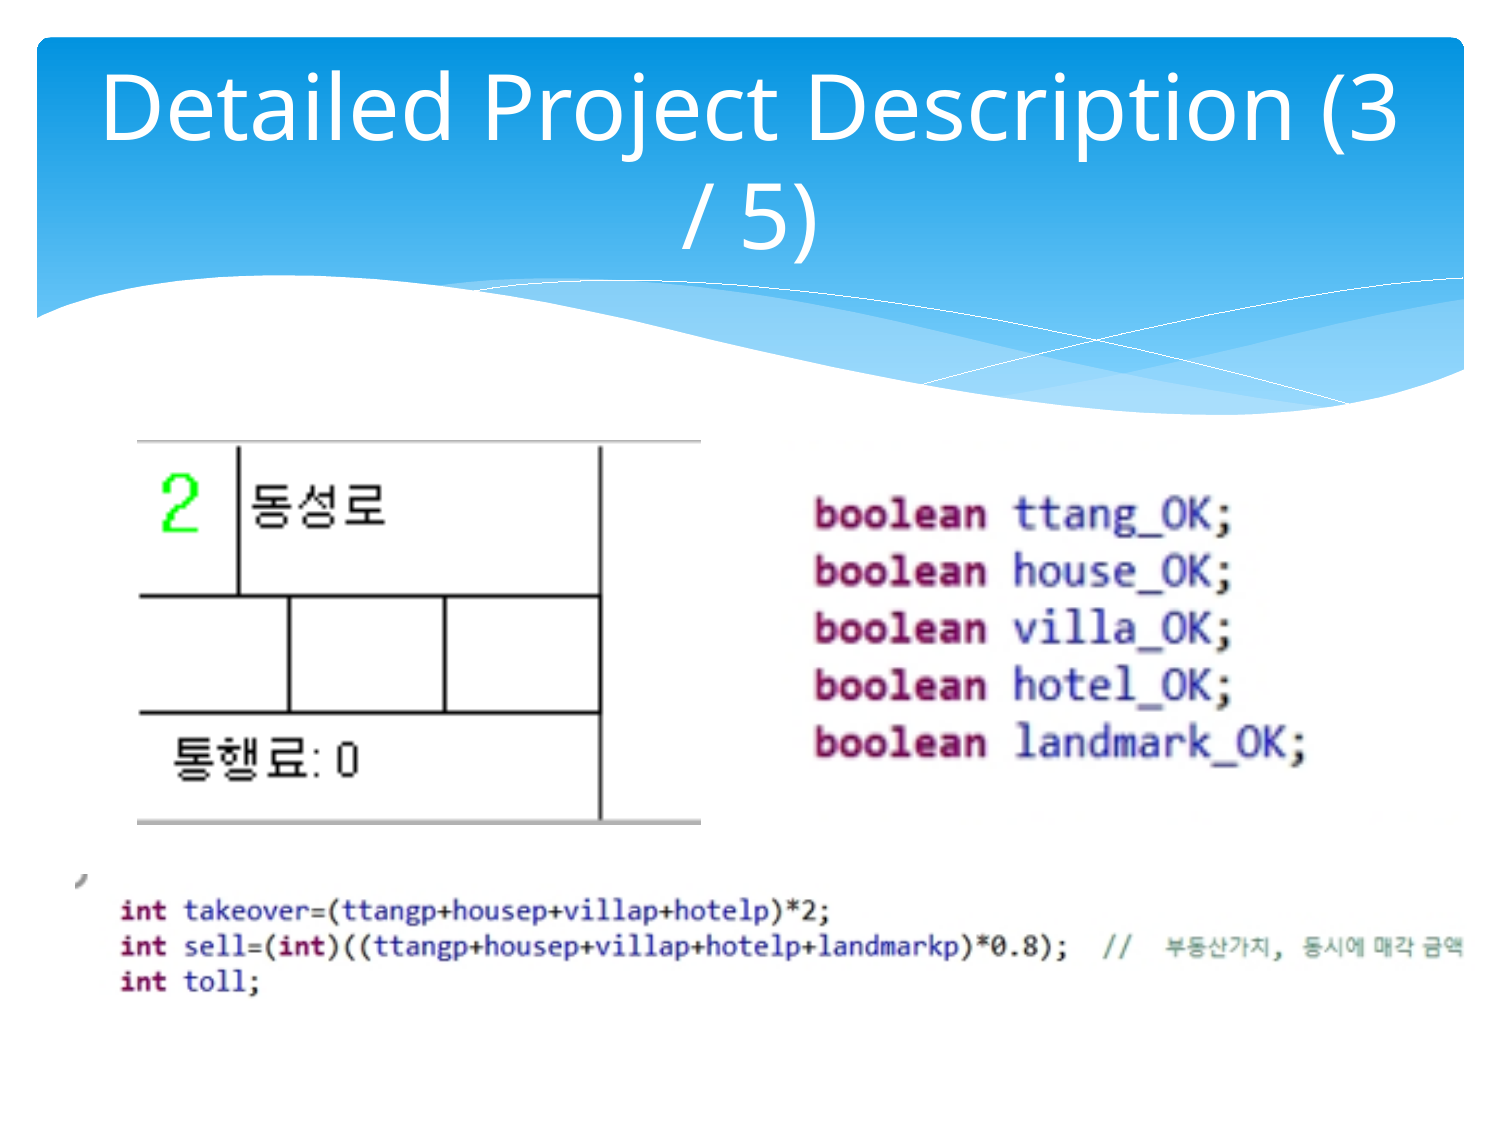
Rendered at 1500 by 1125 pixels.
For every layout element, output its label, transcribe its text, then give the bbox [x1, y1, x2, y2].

title Detailed Project Description (3 / 5) [75, 55, 1425, 261]
picture [137, 440, 701, 826]
picture [74, 874, 1476, 1026]
picture [774, 440, 1495, 826]
